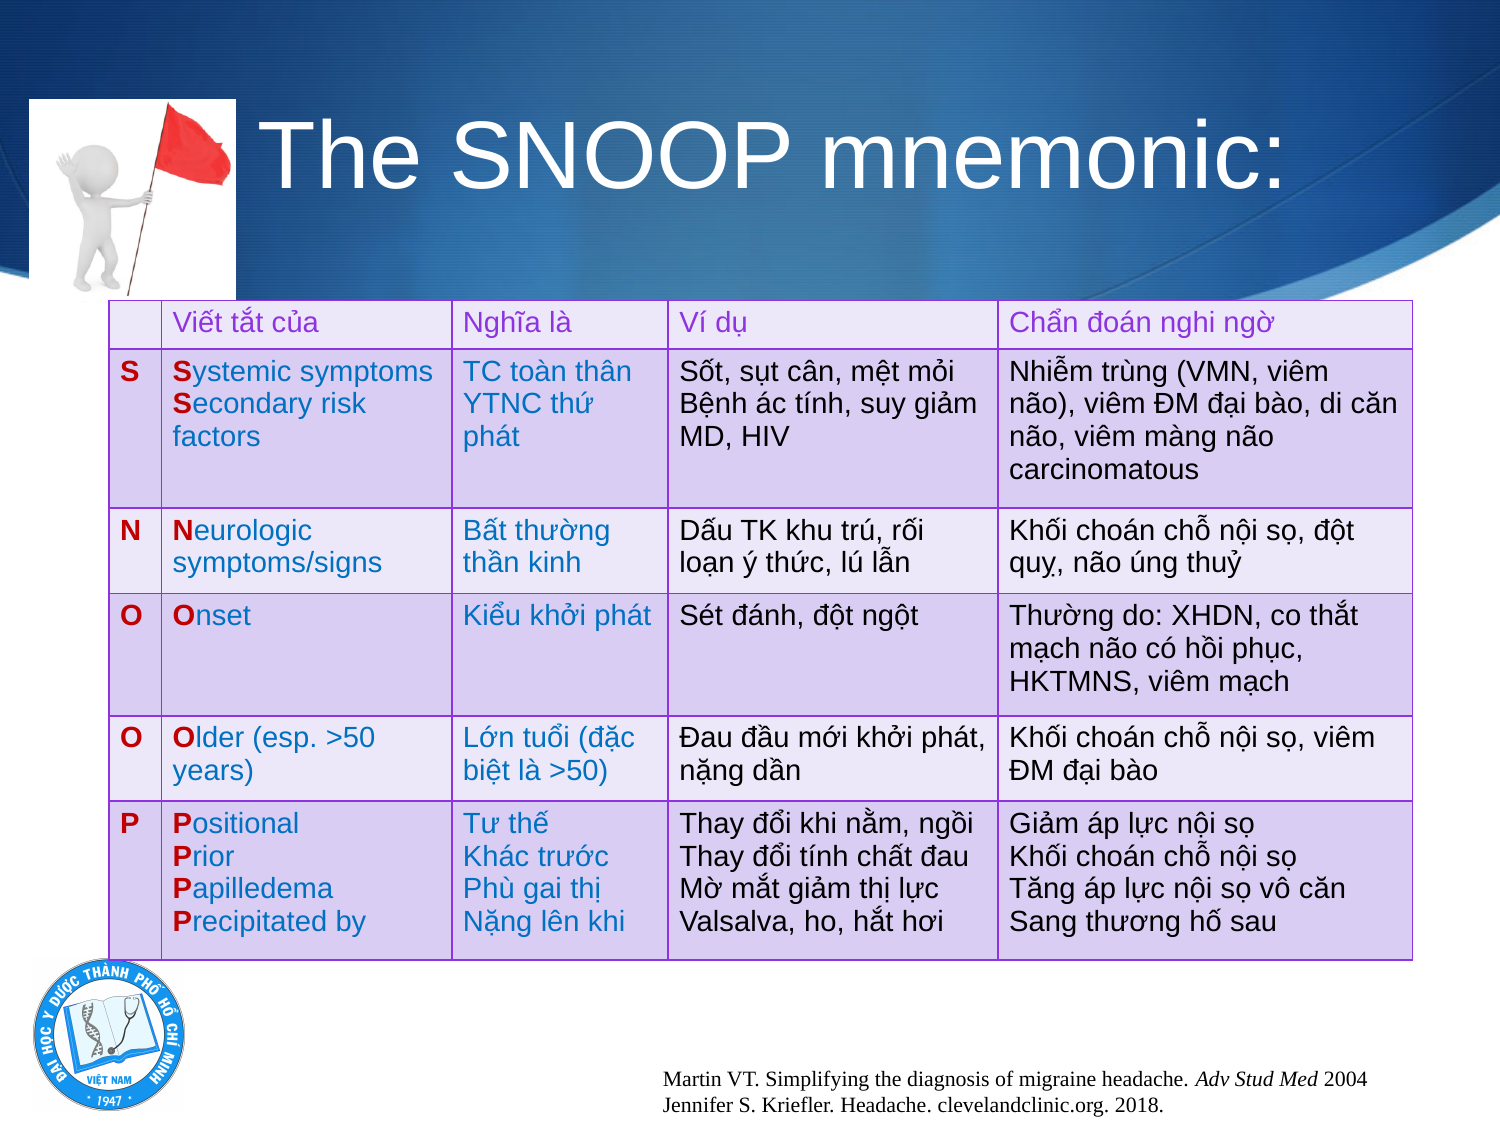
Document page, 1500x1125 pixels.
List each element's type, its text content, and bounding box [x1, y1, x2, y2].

title The SNOOP mnemonic: [121, 56, 1425, 245]
table_cell Thường do: XHDN, co thắt mạch não có hồi phục, HKTMNS, viêm mạch [999, 594, 1412, 715]
table_header Ví dụ [669, 301, 997, 348]
table_cell Đau đầu mới khởi phát, nặng dần [669, 717, 997, 800]
table_cell Giảm áp lực nội sọ Khối choán chỗ nội sọ Tăng áp lực nội sọ vô căn Sang thương hố sau [999, 802, 1412, 959]
table_cell Dấu TK khu trú, rối loạn ý thức, lú lẫn [669, 509, 997, 593]
table_header [110, 310, 161, 348]
table_cell Older (esp. >50 years) [162, 717, 451, 800]
table_cell Thay đổi khi nằm, ngồi Thay đổi tính chất đau Mờ mắt giảm thị lực Valsalva, ho, hắt hơi [669, 802, 997, 959]
picture [0, 0, 1500, 1125]
table_header Nghĩa là [453, 301, 667, 348]
table_cell Khối choán chỗ nội sọ, đột quỵ, não úng thuỷ [999, 509, 1412, 593]
table_cell Sét đánh, đột ngột [669, 594, 997, 715]
table_header Chẩn đoán nghi ngờ [999, 301, 1412, 348]
table_cell Nhiễm trùng (VMN, viêm não), viêm ĐM đại bào, di căn não, viêm màng não carcinomatous [999, 350, 1412, 507]
table_cell Kiểu khởi phát [453, 594, 667, 715]
table_cell Bất thường thần kinh [453, 509, 667, 593]
table_cell O [110, 717, 161, 800]
table_cell O [110, 594, 161, 715]
table_cell P [110, 802, 161, 959]
table_cell N [110, 509, 161, 593]
table_cell Khối choán chỗ nội sọ, viêm ĐM đại bào [999, 717, 1412, 800]
table_cell S [110, 350, 161, 507]
table_header Viết tắt của [162, 301, 451, 348]
table_cell Lớn tuổi (đặc biệt là >50) [453, 717, 667, 800]
table_cell Sốt, sụt cân, mệt mỏi Bệnh ác tính, suy giảm MD, HIV [669, 350, 997, 507]
table_cell Onset [162, 594, 451, 715]
table_cell TC toàn thân YTNC thứ phát [453, 350, 667, 507]
table_cell Systemic symptoms Secondary risk factors [162, 350, 451, 507]
table_cell Neurologic symptoms/signs [162, 509, 451, 593]
table_cell Positional Prior Papilledema Precipitated by [162, 802, 451, 959]
table_cell Tư thế Khác trước Phù gai thị Nặng lên khi [453, 802, 667, 959]
text_box Martin VT. Simplifying the diagnosis of migraine headache. Adv Stud Med 2004 Jennifer S. Kriefler. Headache. clevelandclinic.org. 2018. [648, 1056, 1467, 1124]
